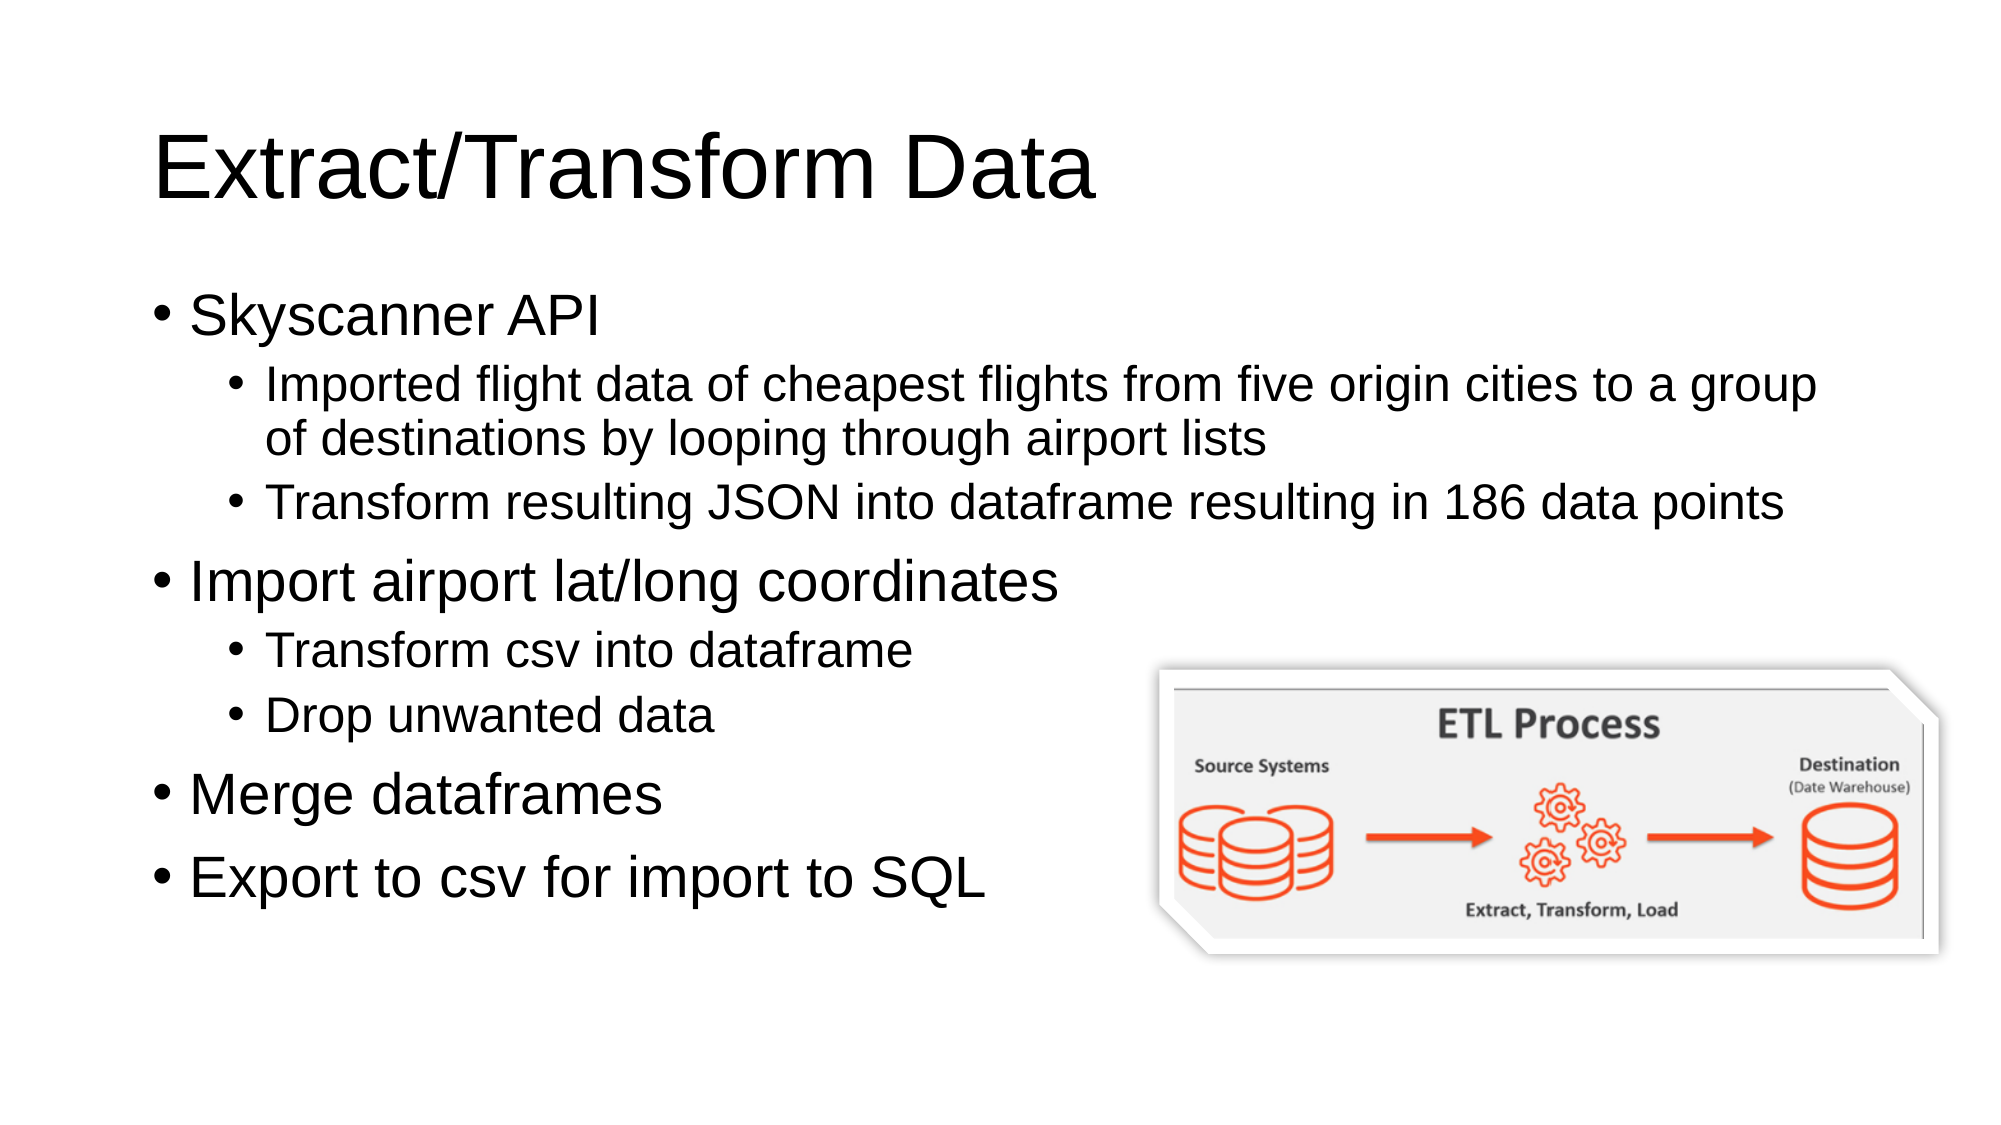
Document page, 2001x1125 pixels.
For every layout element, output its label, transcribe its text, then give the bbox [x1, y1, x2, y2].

picture [1166, 676, 1932, 947]
list Skyscanner API Imported flight data of cheapest flights from five origin cities to a group of destinations by looping through airport lists Transform resulting JSON into dataframe resulting in 186 data points Import airport lat/long coordinates Transform csv into dataframe Drop unwanted data Merge dataframes Export to csv for import to SQL [137, 277, 1863, 992]
title Extract/Transform Data [137, 59, 1863, 277]
